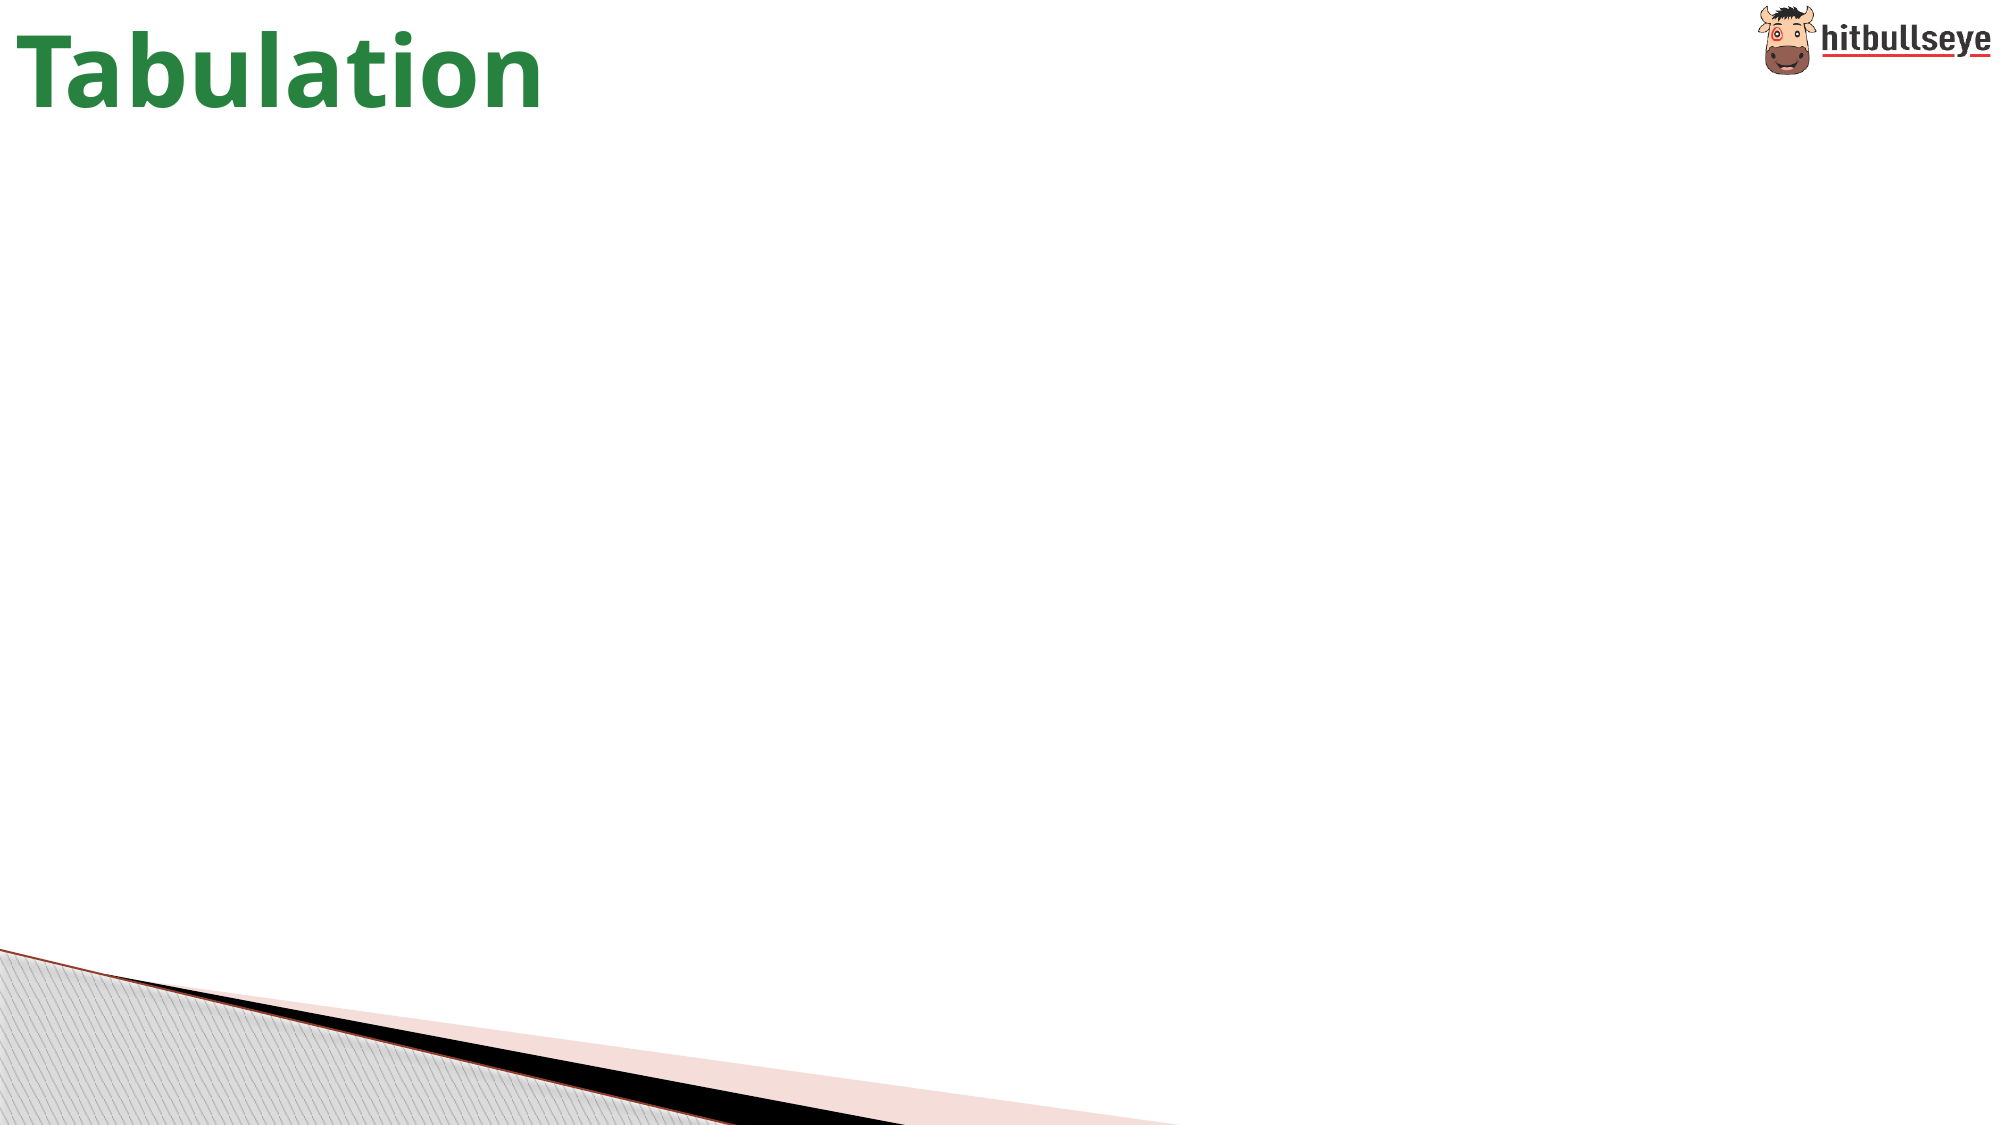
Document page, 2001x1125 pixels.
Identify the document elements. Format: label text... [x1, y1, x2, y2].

title Tabulation [0, 0, 1800, 137]
picture [1800, 0, 2000, 81]
